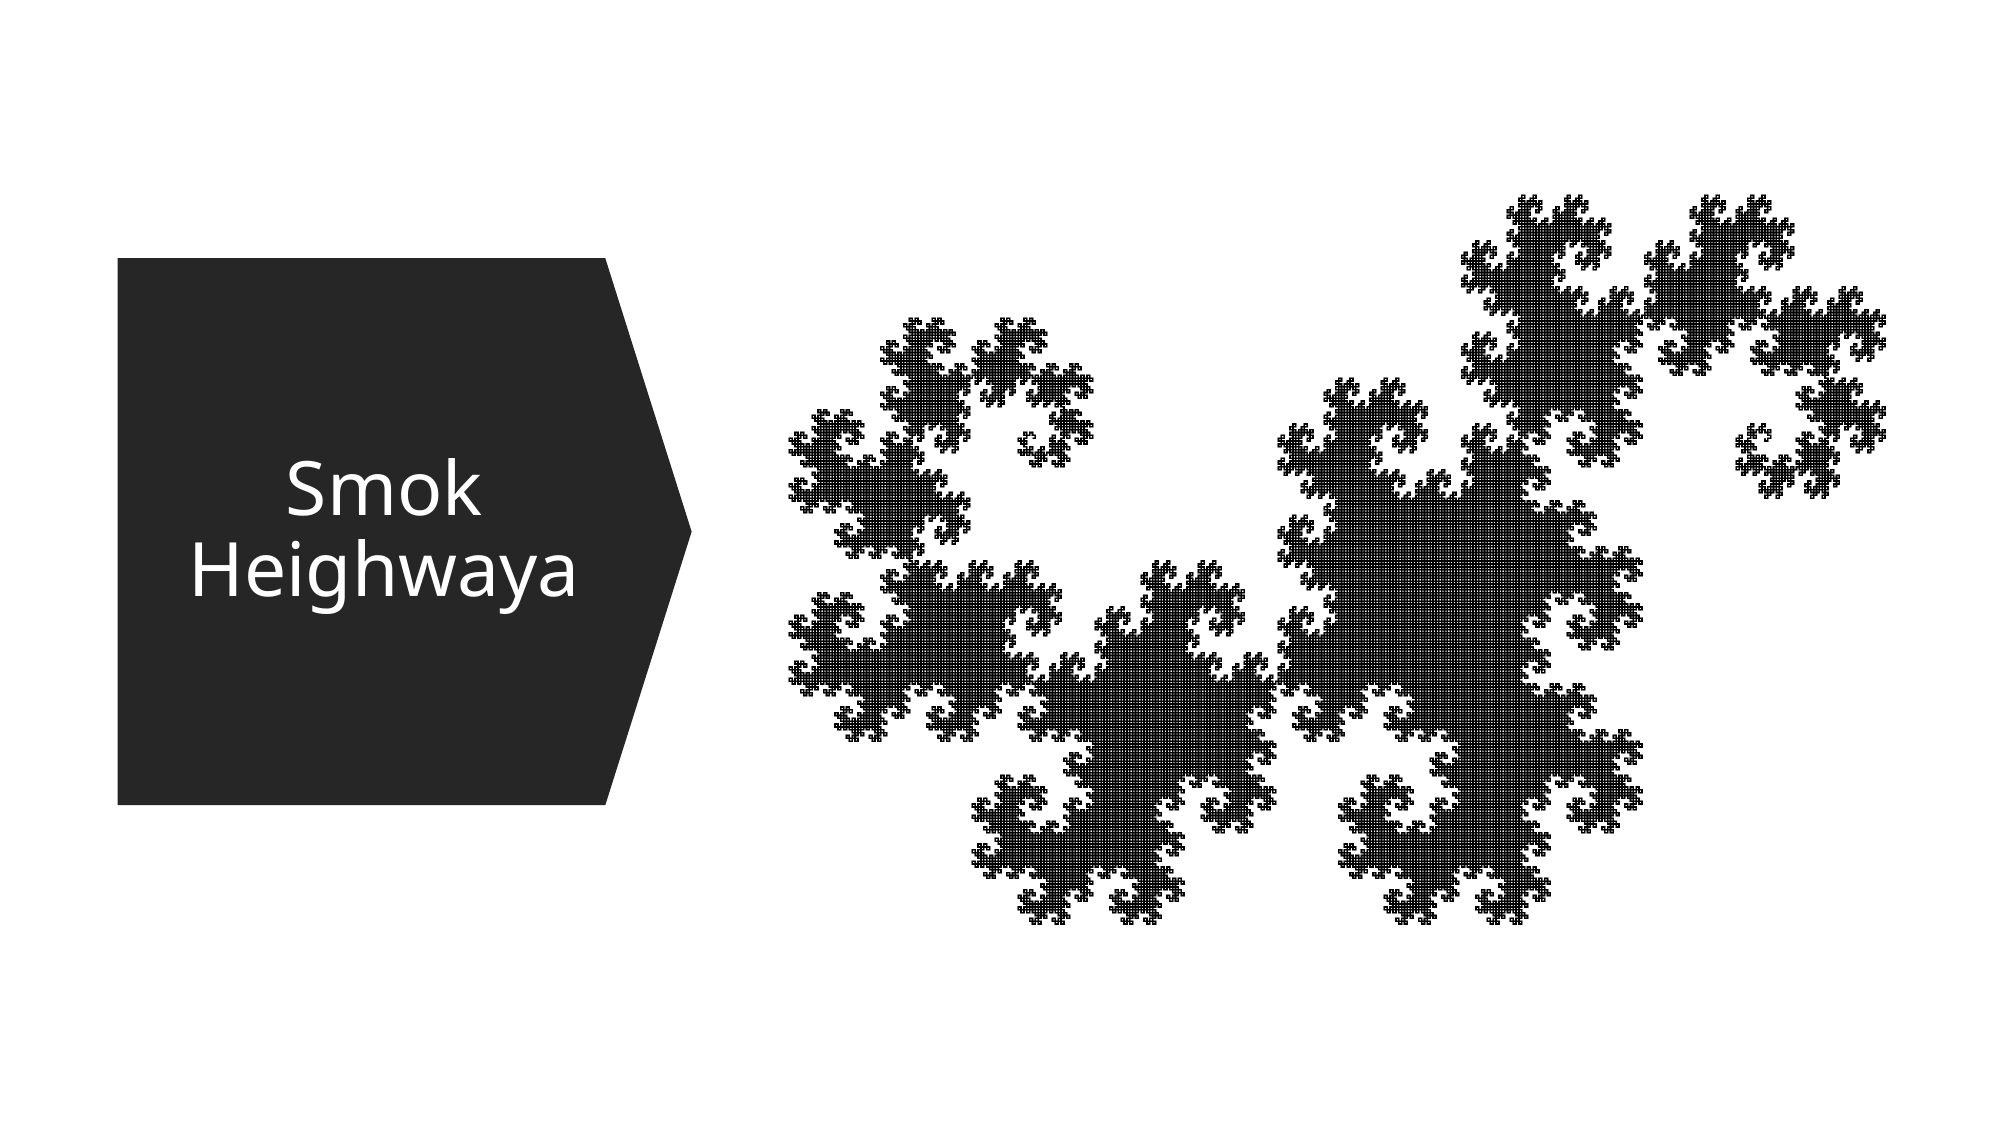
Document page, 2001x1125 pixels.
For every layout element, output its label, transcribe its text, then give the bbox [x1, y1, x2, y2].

picture [783, 189, 1896, 935]
text_box [116, 257, 693, 807]
title Smok Heighwaya [168, 322, 601, 741]
